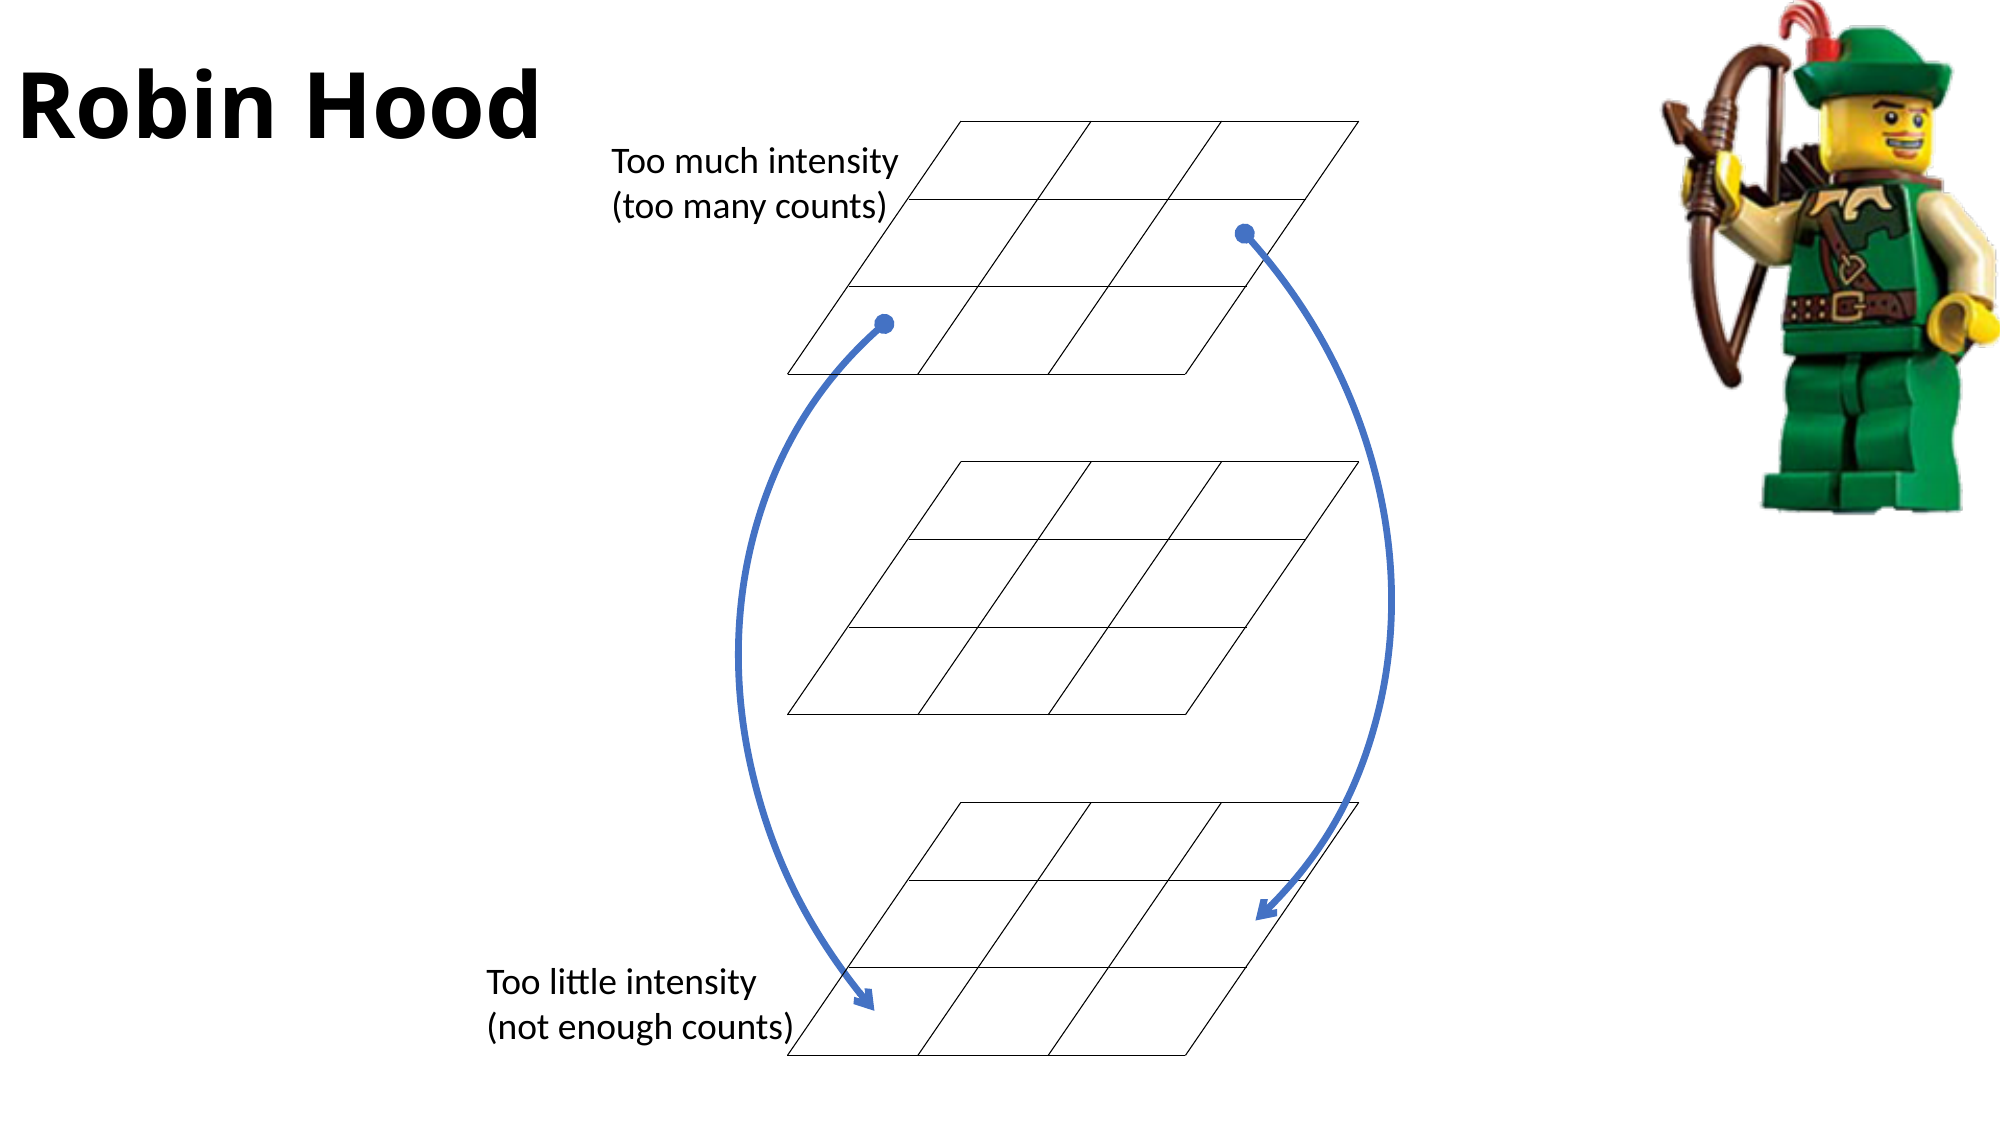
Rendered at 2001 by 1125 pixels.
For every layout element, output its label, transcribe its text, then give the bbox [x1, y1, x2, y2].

picture [1600, 0, 2000, 534]
title Robin Hood [0, 0, 1600, 218]
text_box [453, 24, 1675, 1125]
